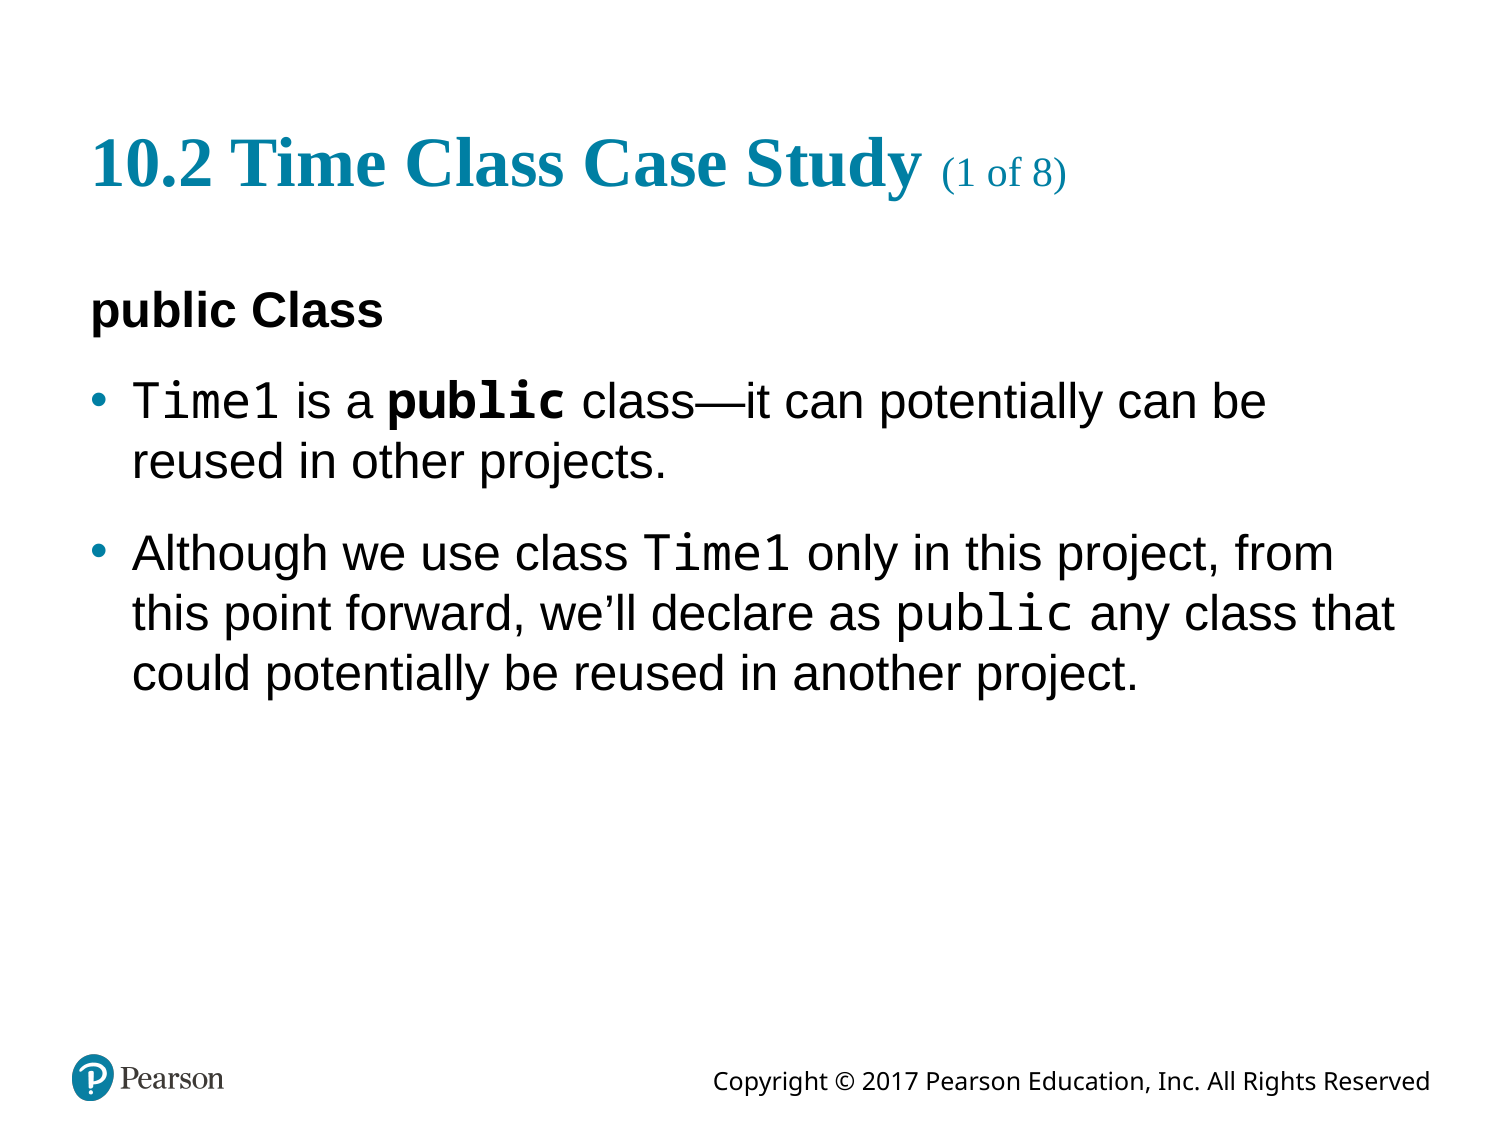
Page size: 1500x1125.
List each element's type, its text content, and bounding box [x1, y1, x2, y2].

title 10.2 Time Class Case Study (1 of 8) [75, 35, 1425, 216]
picture [72, 1054, 88, 1070]
picture [98, 1054, 224, 1101]
list public Class Time1 is a public class—it can potentially can be reused in other projects. Although we use class Time1 only in this project, from this point forward, we’ll declare as public any class that could potentially be reused in another project. [75, 262, 1425, 713]
picture [80, 1063, 106, 1088]
picture [72, 1087, 83, 1101]
